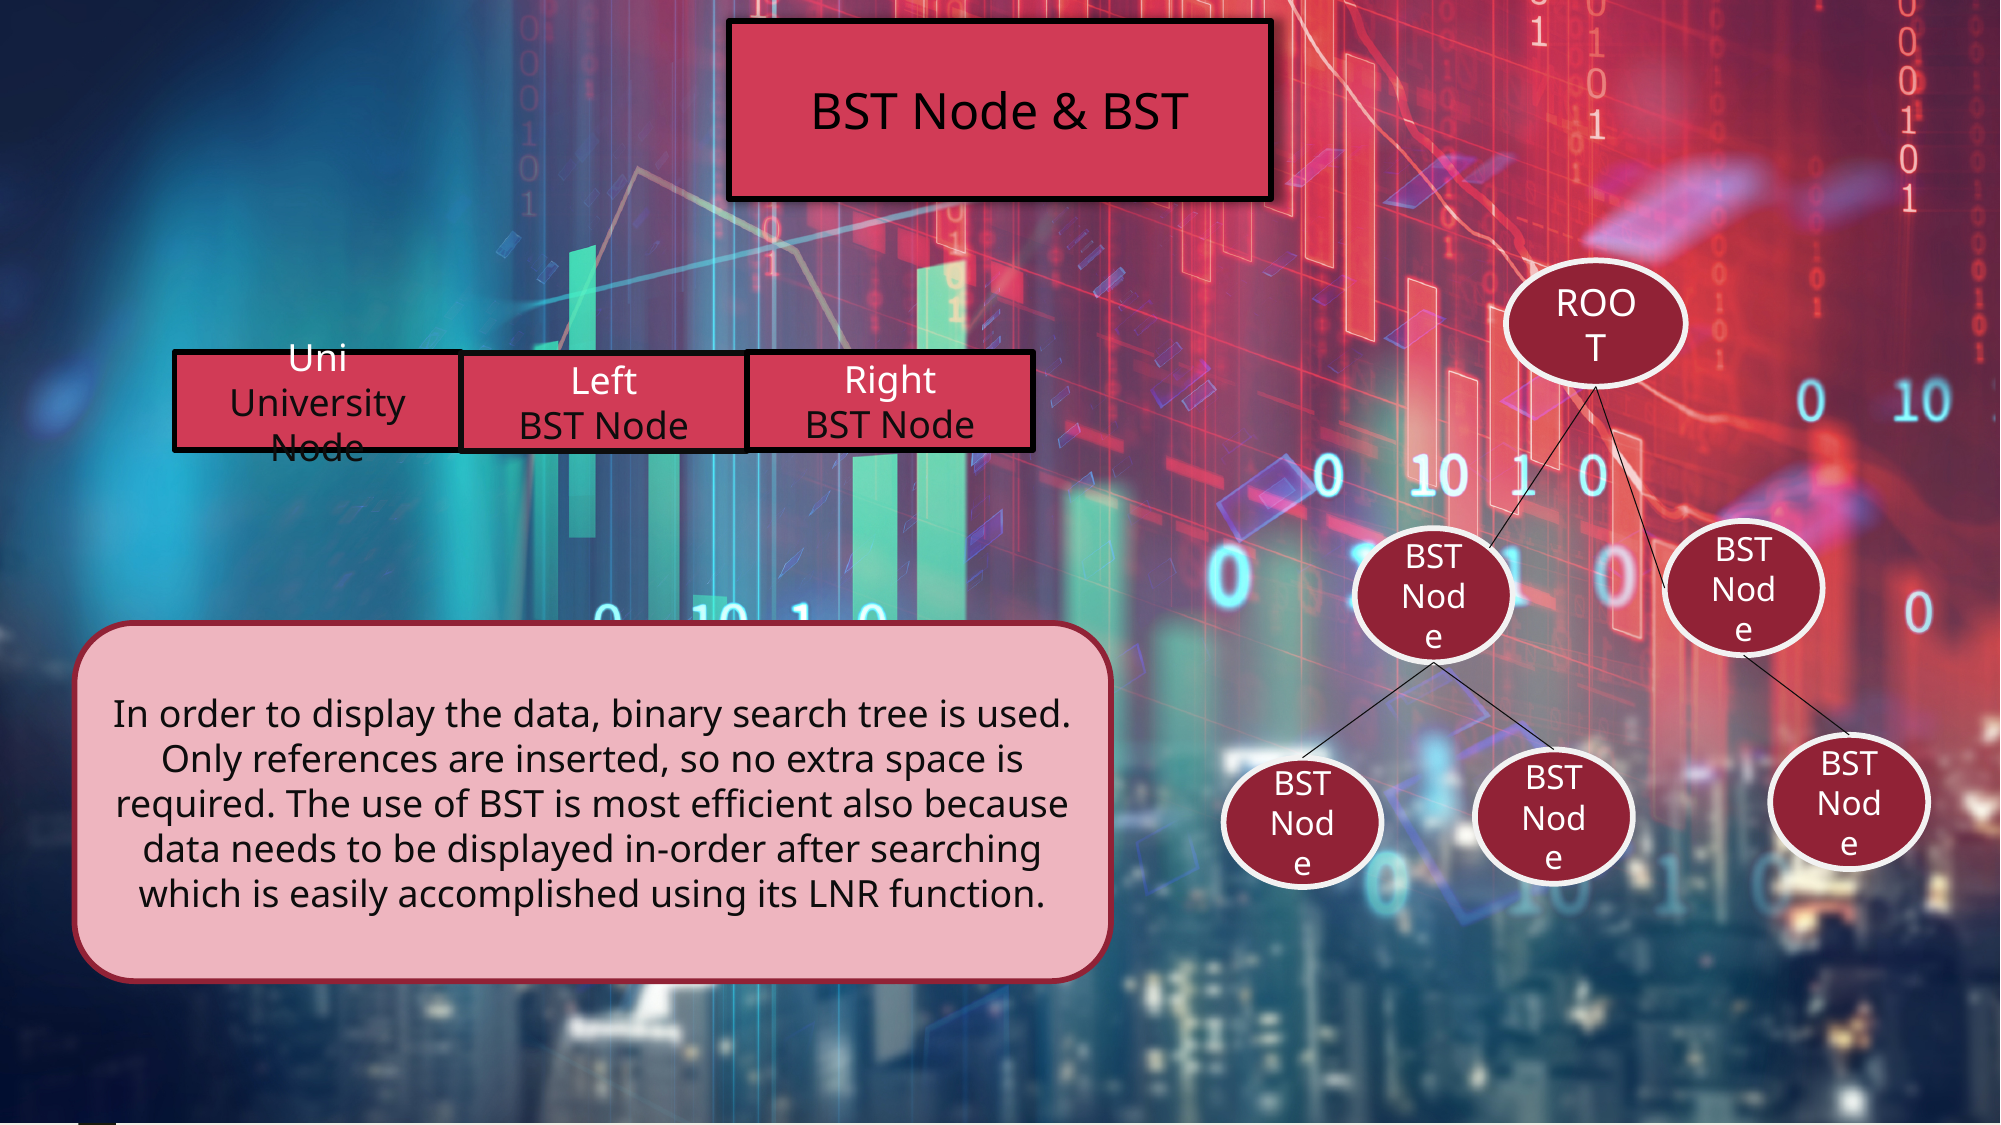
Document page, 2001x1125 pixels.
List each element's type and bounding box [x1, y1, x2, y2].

text_box [1595, 386, 1688, 541]
text_box [1489, 386, 1596, 548]
text_box [1743, 655, 1850, 735]
text_box [1433, 662, 1554, 750]
picture [0, 0, 2000, 1123]
text_box [1302, 662, 1434, 758]
